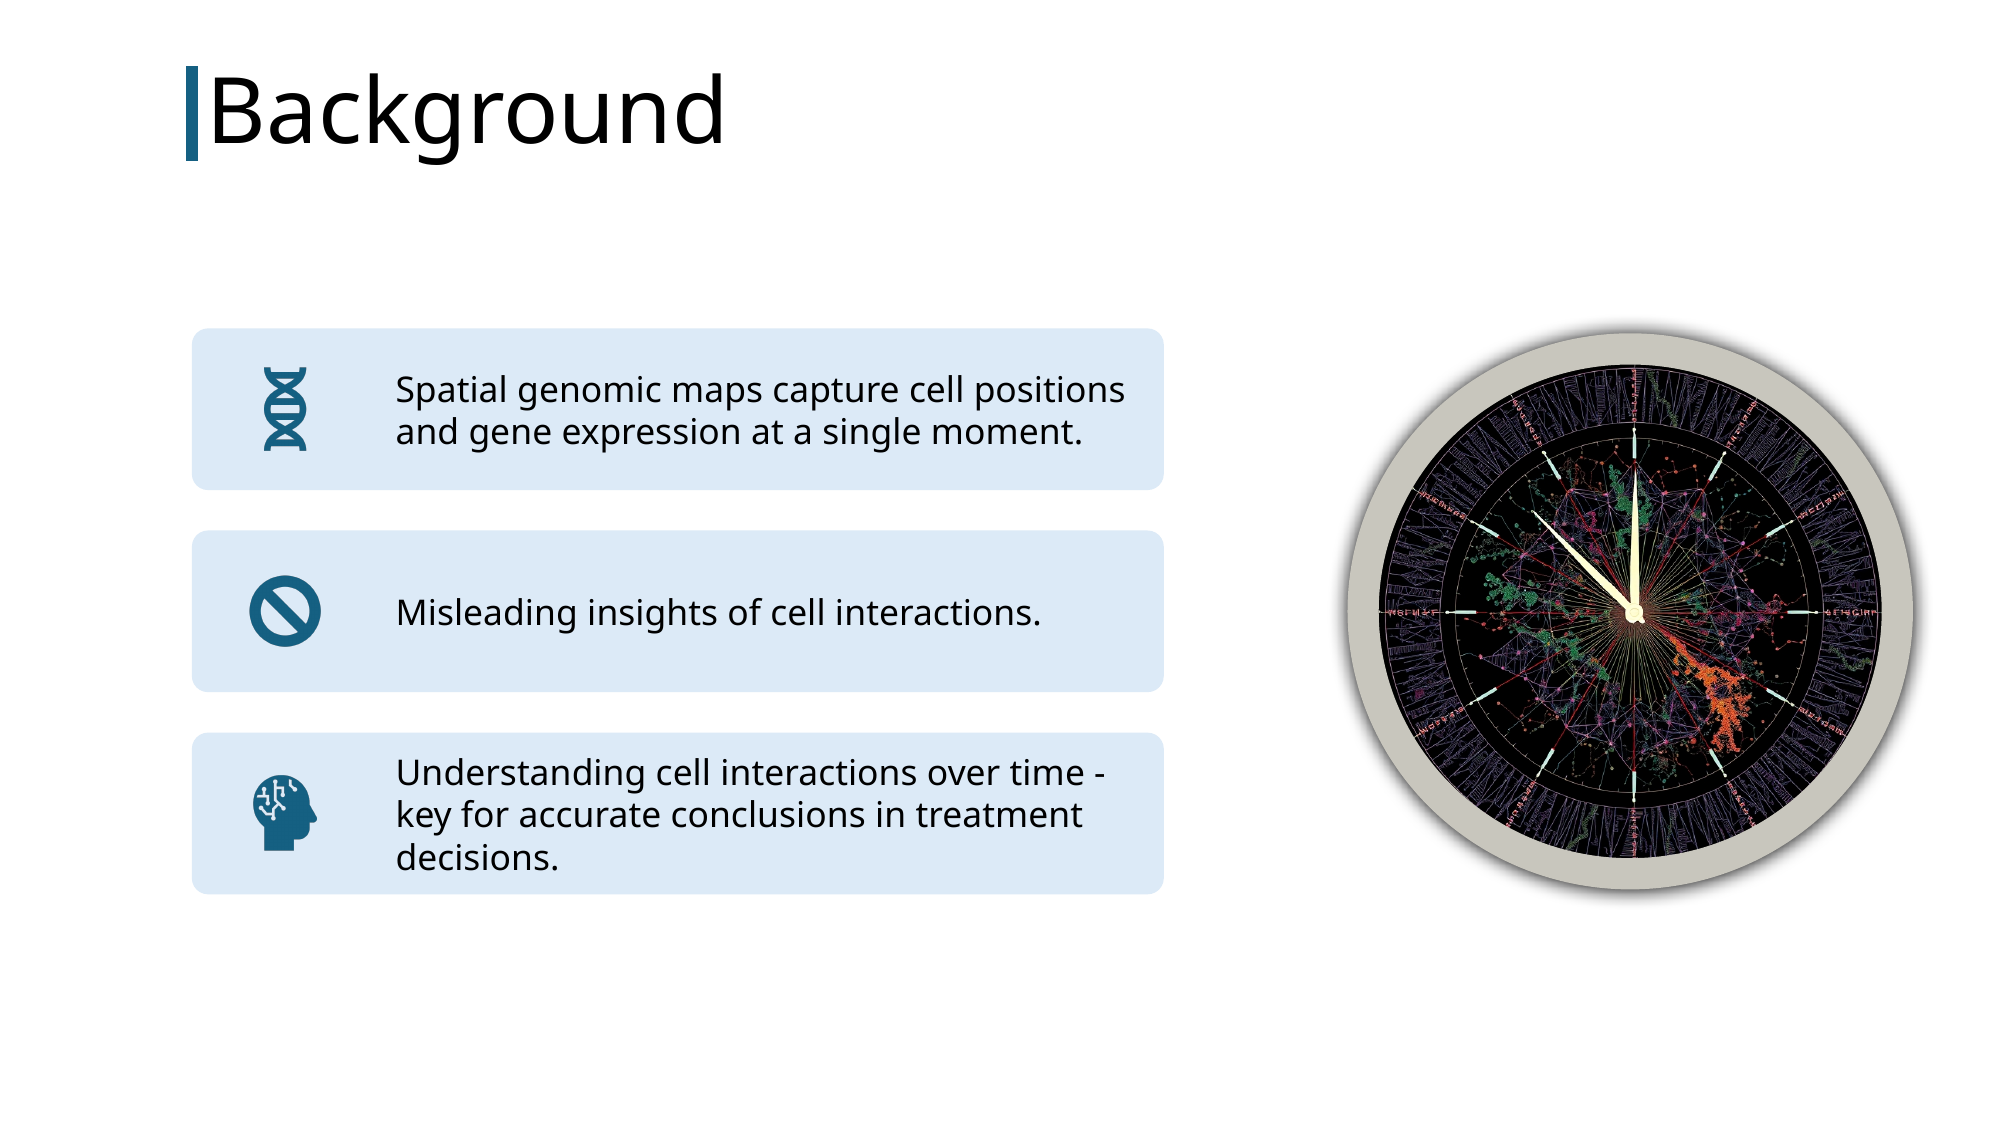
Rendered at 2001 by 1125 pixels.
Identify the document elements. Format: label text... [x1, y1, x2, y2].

title Background [191, 27, 1754, 200]
picture [1362, 348, 1898, 875]
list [191, 327, 1165, 895]
